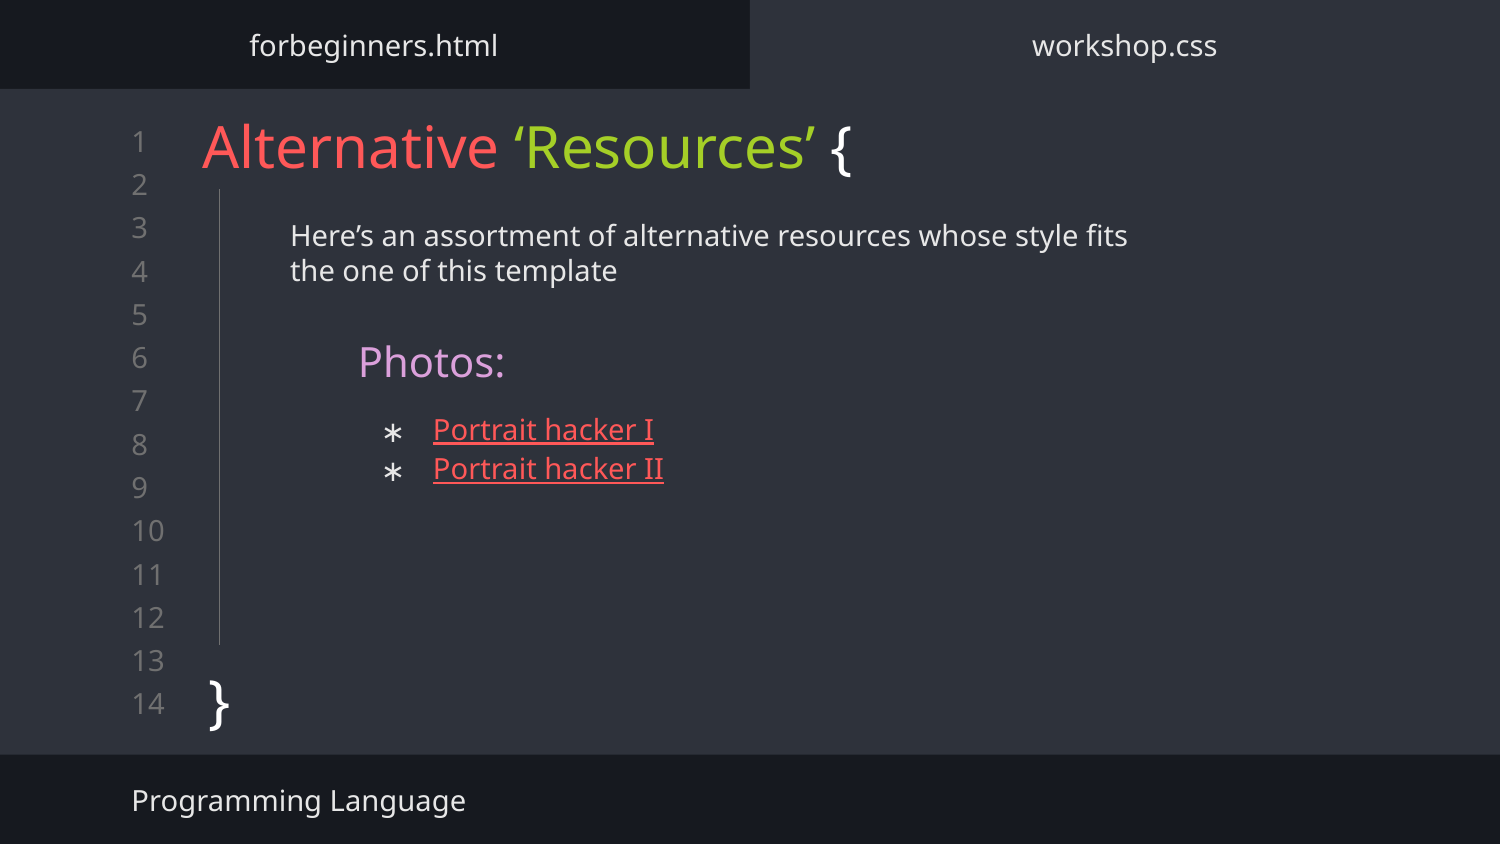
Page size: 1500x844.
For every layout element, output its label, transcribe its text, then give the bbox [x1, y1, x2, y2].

list Photos: Portrait hacker I Portrait hacker II [342, 320, 1182, 667]
subtitle forbeginners.html [0, 15, 749, 74]
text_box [177, 188, 262, 750]
subtitle workshop.css [750, 15, 1500, 74]
subtitle Programming Language [116, 770, 915, 829]
subtitle Here’s an assortment of alternative resources whose style fits the one of this template [275, 214, 1170, 291]
title Alternative ‘Resources’ { [187, 95, 1384, 185]
